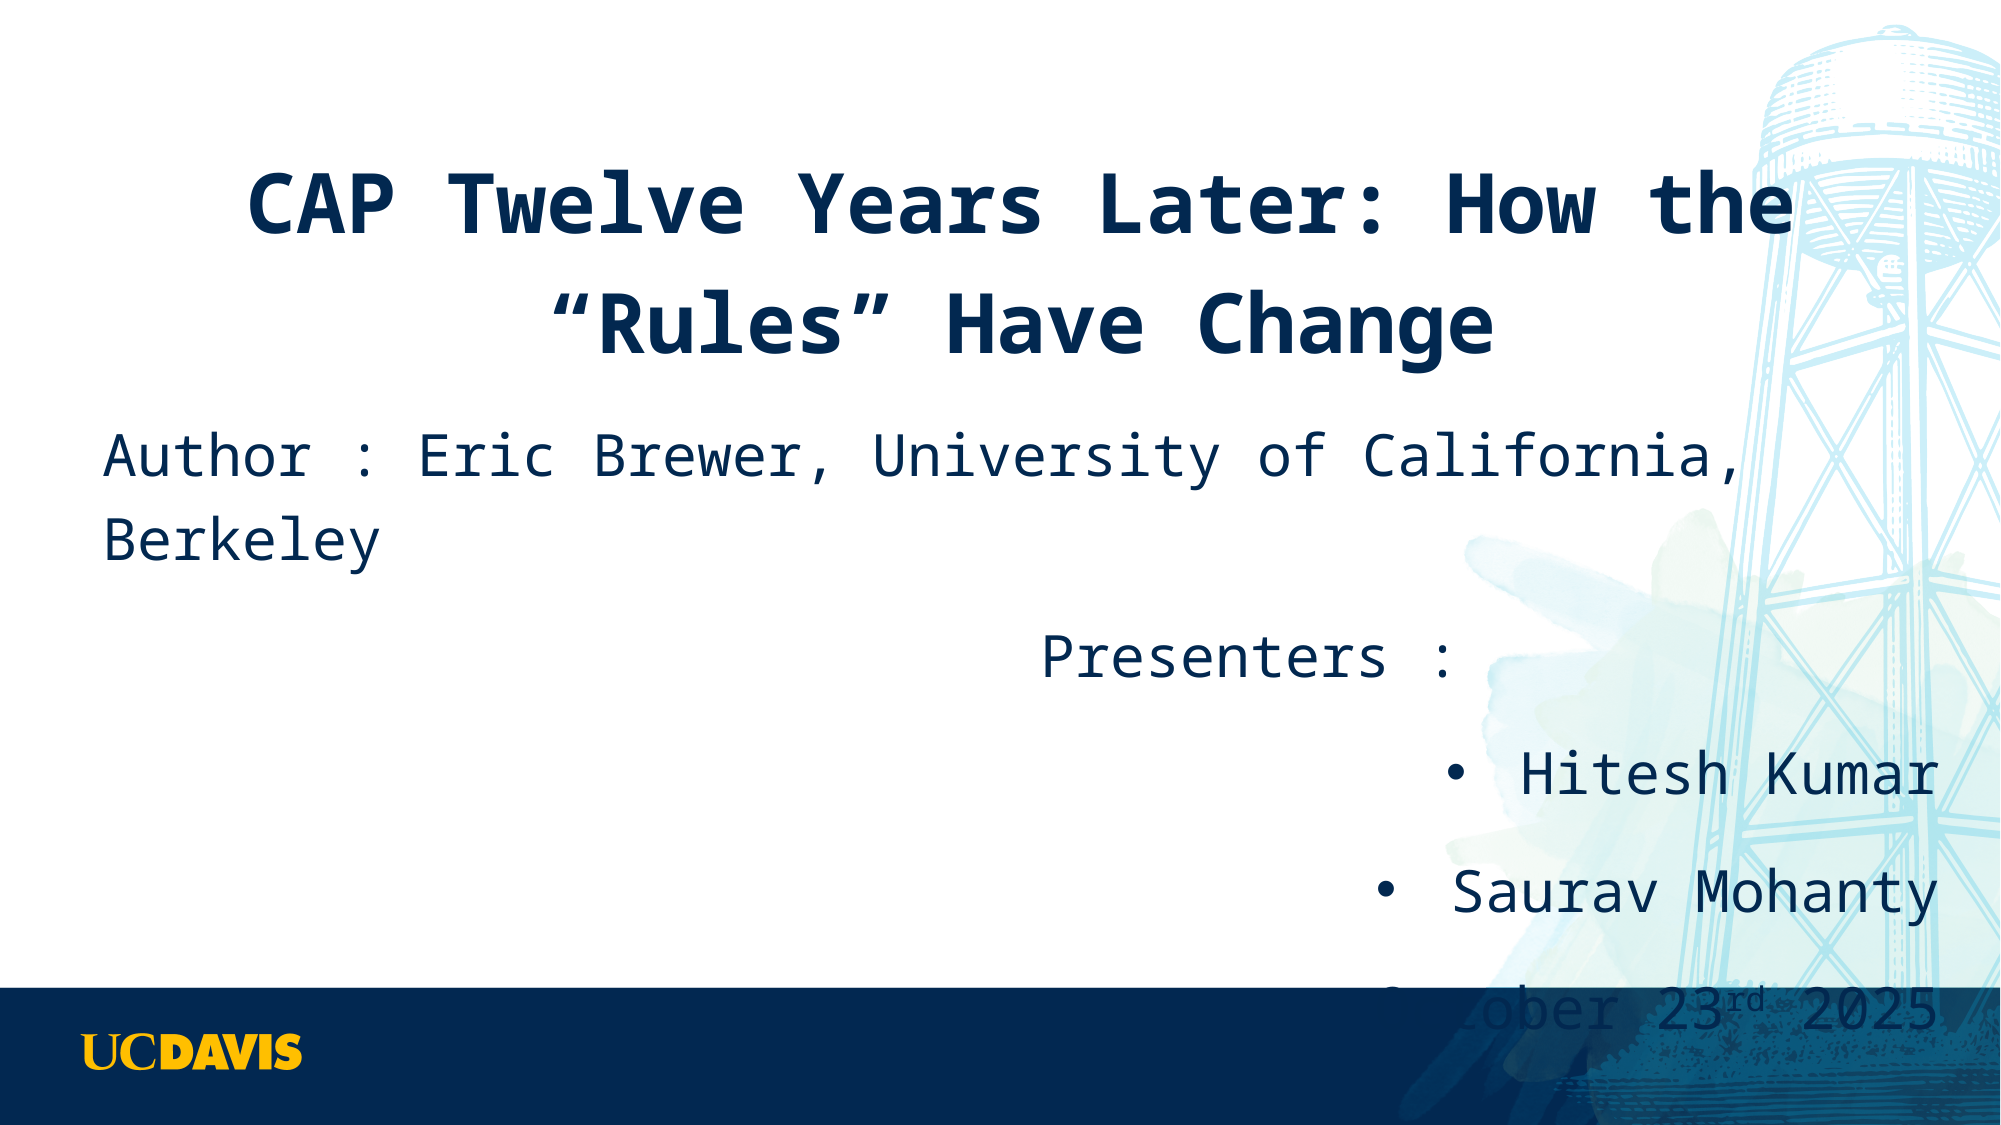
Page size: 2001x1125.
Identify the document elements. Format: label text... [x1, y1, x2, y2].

list CAP Twelve Years Later: How the “Rules” Have Change Author : Eric Brewer, University of California, Berkeley Presenters : Hitesh Kumar Saurav Mohanty October 23rd 2025 [87, 122, 1956, 963]
picture [0, 0, 2001, 1125]
